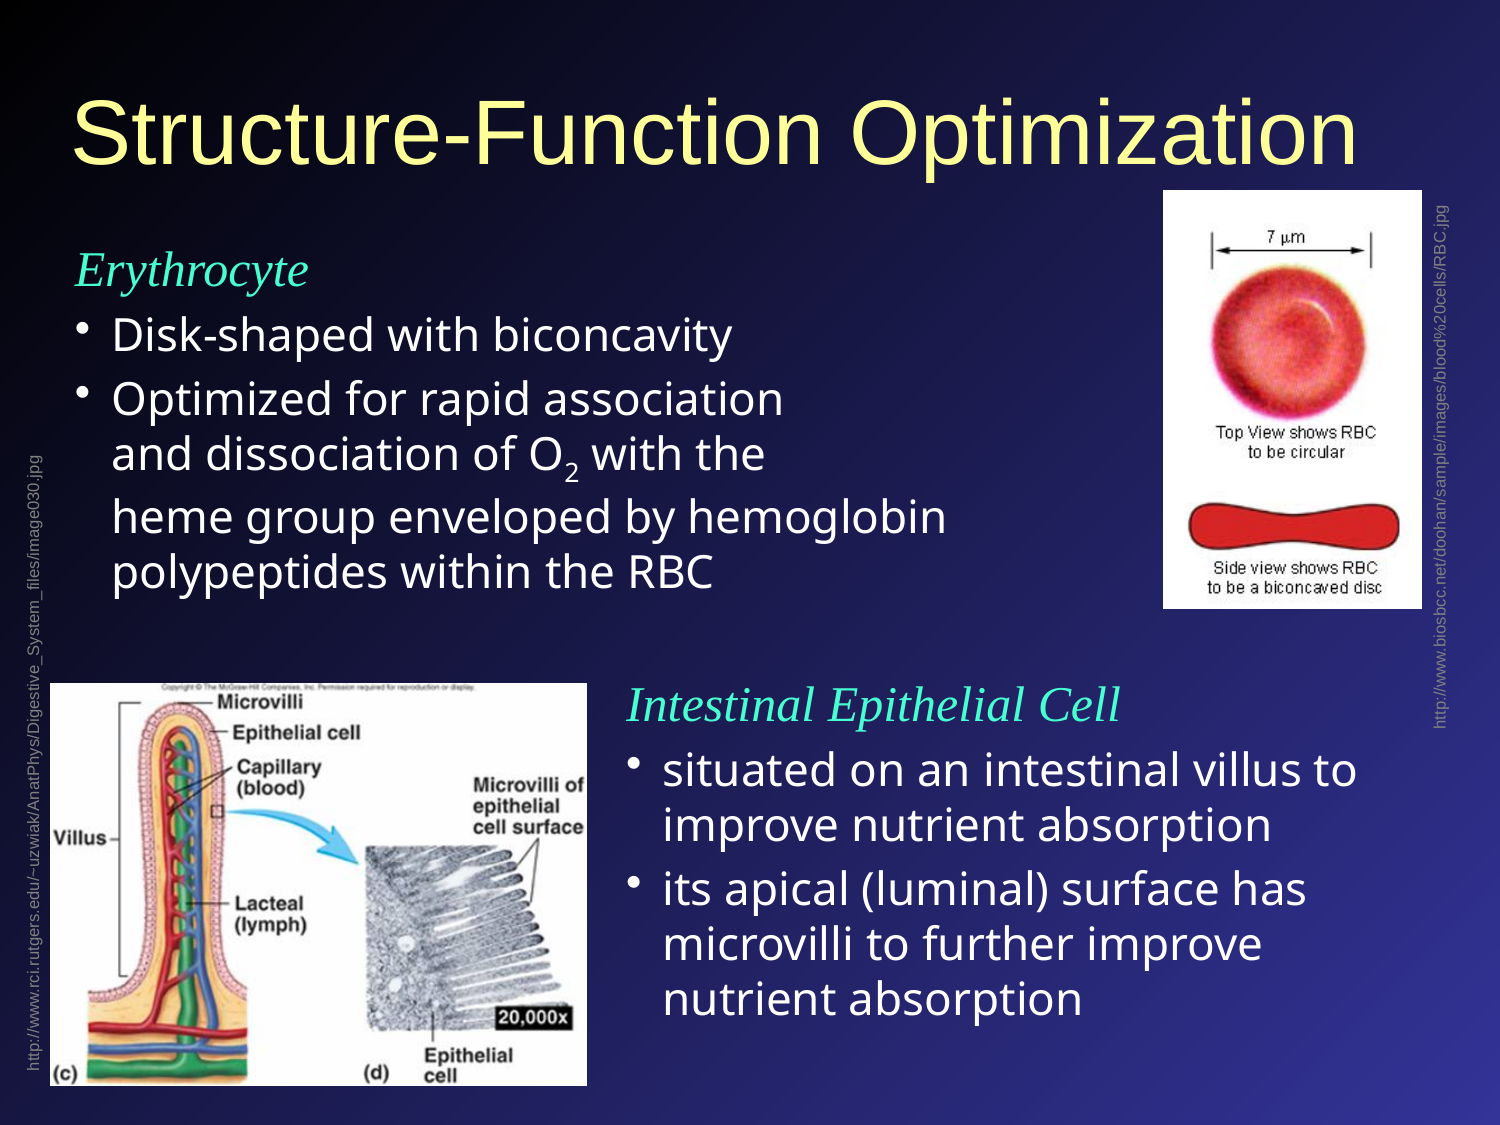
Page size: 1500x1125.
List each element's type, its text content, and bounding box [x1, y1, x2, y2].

text_box http://www.biosbcc.net/doohan/sample/images/blood%20cells/RBC.jpg [1421, 190, 1457, 843]
picture [50, 683, 587, 1086]
list Erythrocyte Disk-shaped with biconcavity Optimized for rapid association and dissociation of O2 with the heme group enveloped by hemoglobin polypeptides within the RBC Intestinal Epithelial Cell situated on an intestinal villus to improve nutrient absorption its apical (luminal) surface has microvilli to further improve nutrient absorption [59, 228, 1437, 1006]
text_box http://www.rci.rutgers.edu/~uzwiak/AnatPhys/Digestive_System_files/image030.jpg [15, 335, 50, 1086]
picture [1163, 189, 1422, 609]
title Structure-Function Optimization [55, 65, 1435, 192]
